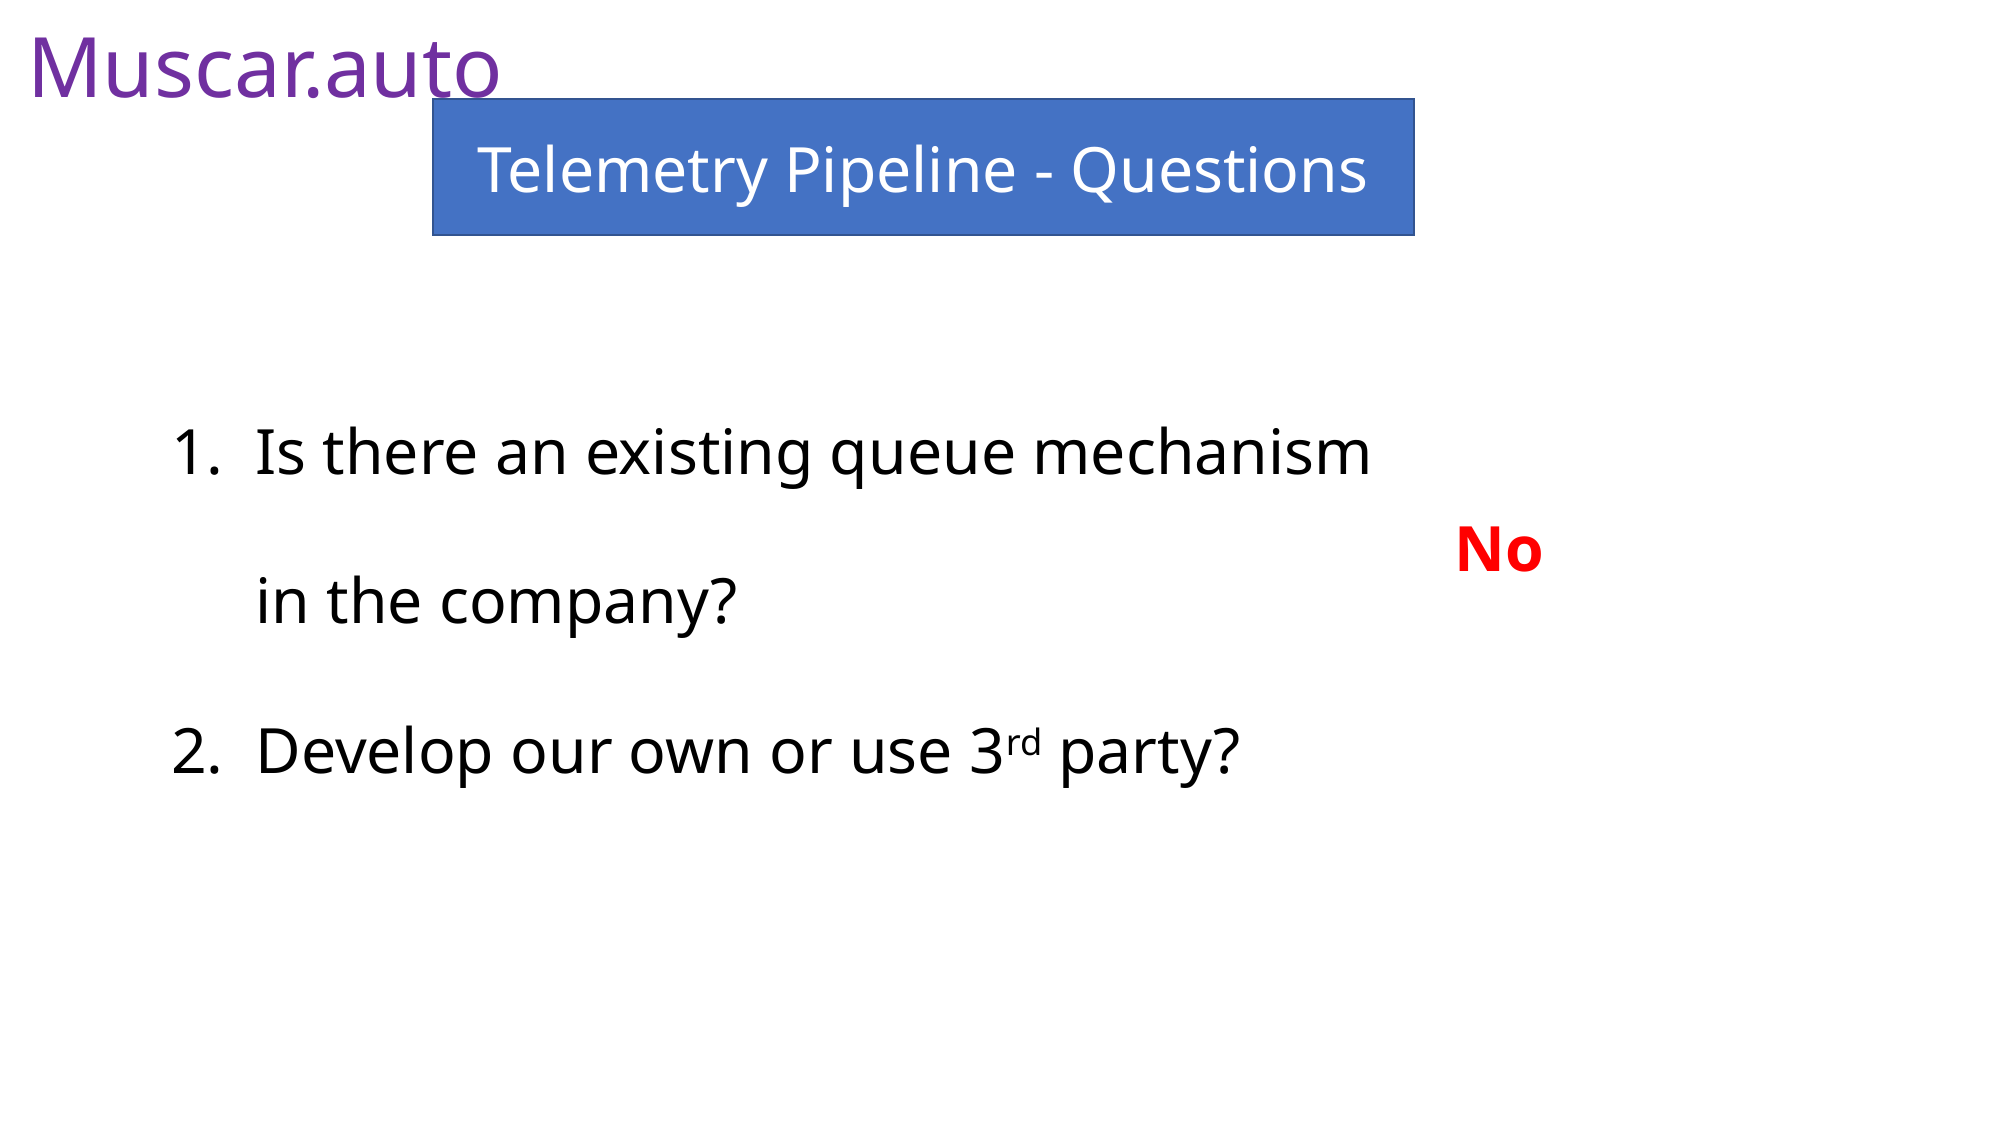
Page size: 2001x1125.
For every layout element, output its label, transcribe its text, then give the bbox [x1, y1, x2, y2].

text_box No [1440, 501, 1700, 592]
text_box Is there an existing queue mechanism in the company? Develop our own or use 3rd party? [156, 329, 1406, 794]
text_box Telemetry Pipeline - Questions [432, 98, 1415, 236]
text_box Muscar.auto [12, 12, 853, 129]
